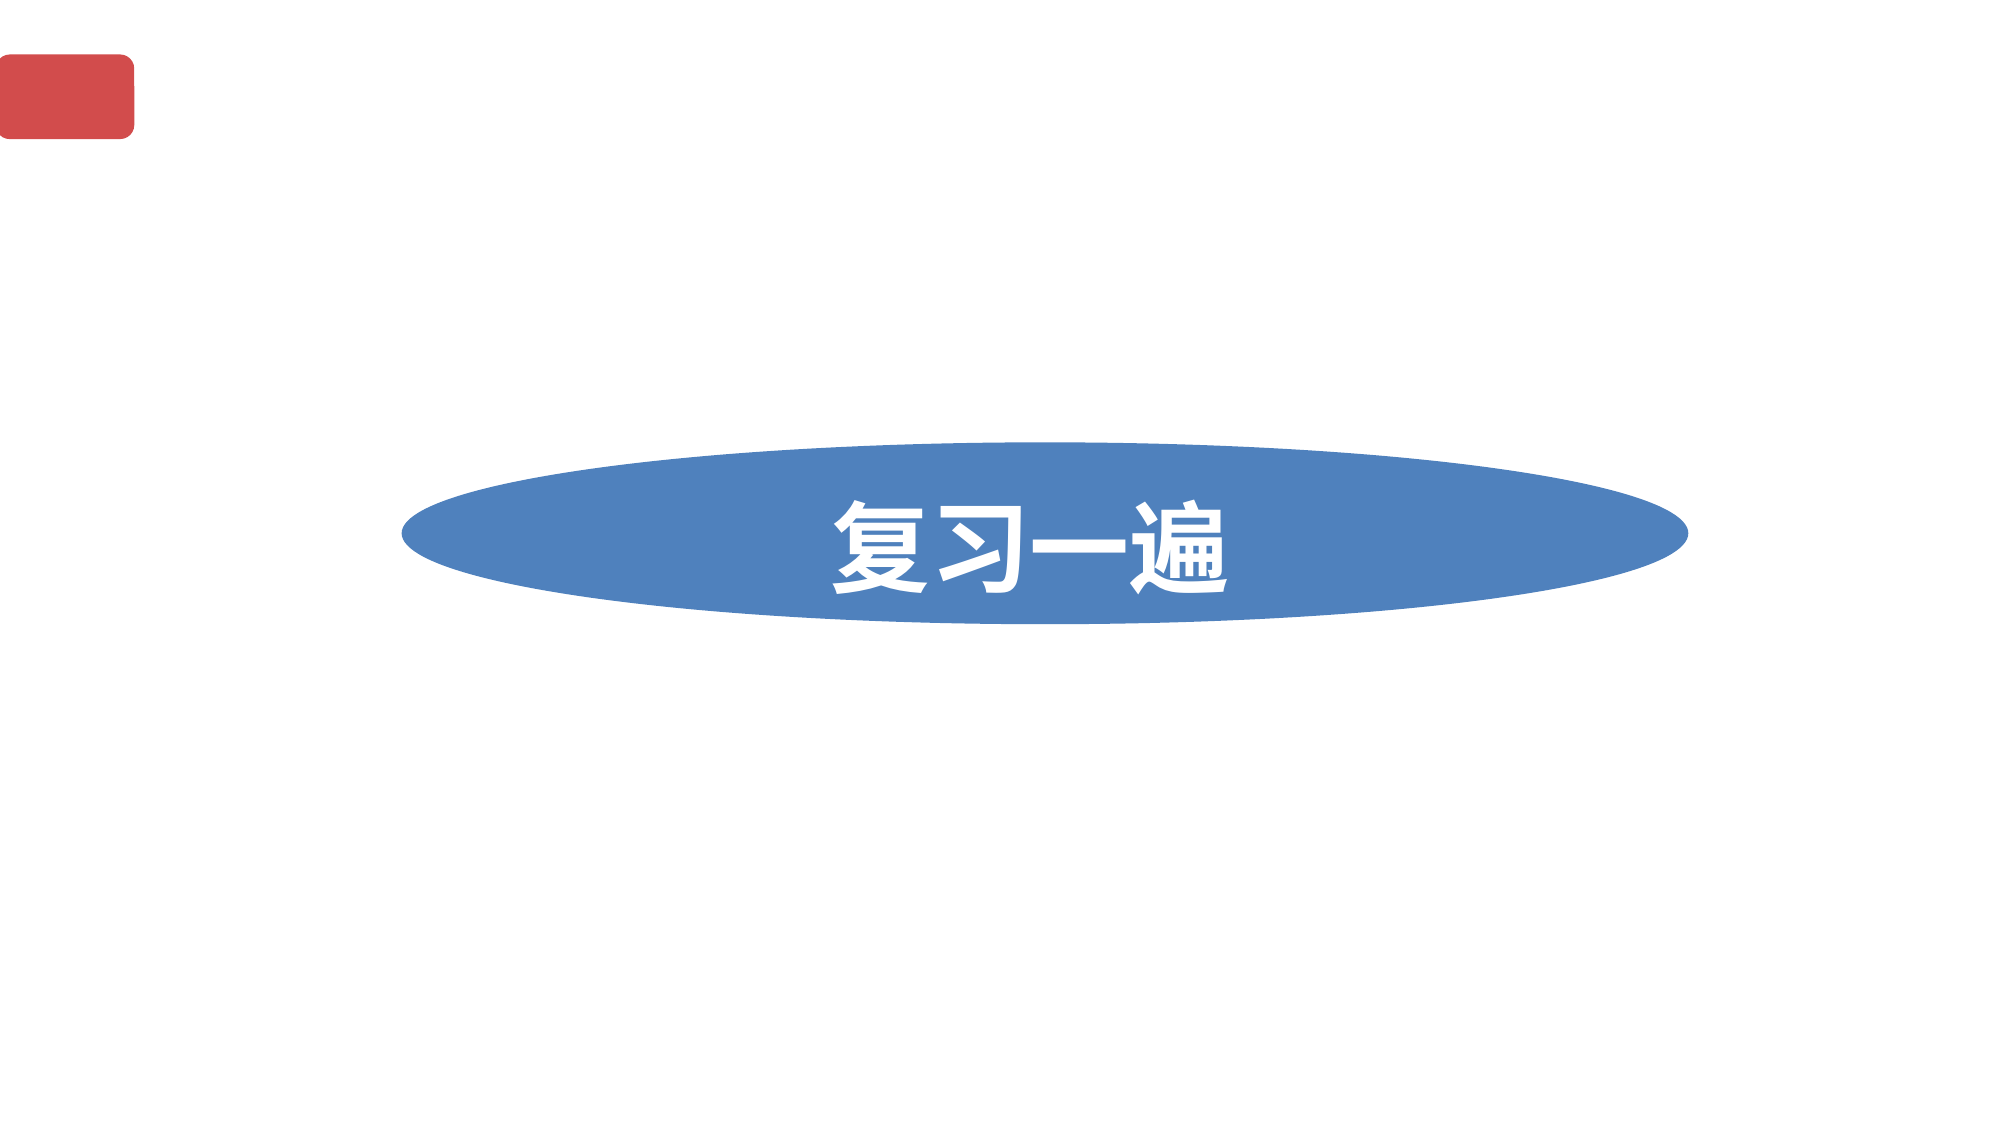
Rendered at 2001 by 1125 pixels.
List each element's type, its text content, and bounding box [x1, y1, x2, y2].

text_box [401, 442, 1689, 607]
text_box 复习一遍 [635, 480, 1425, 609]
text_box [688, 609, 1402, 625]
